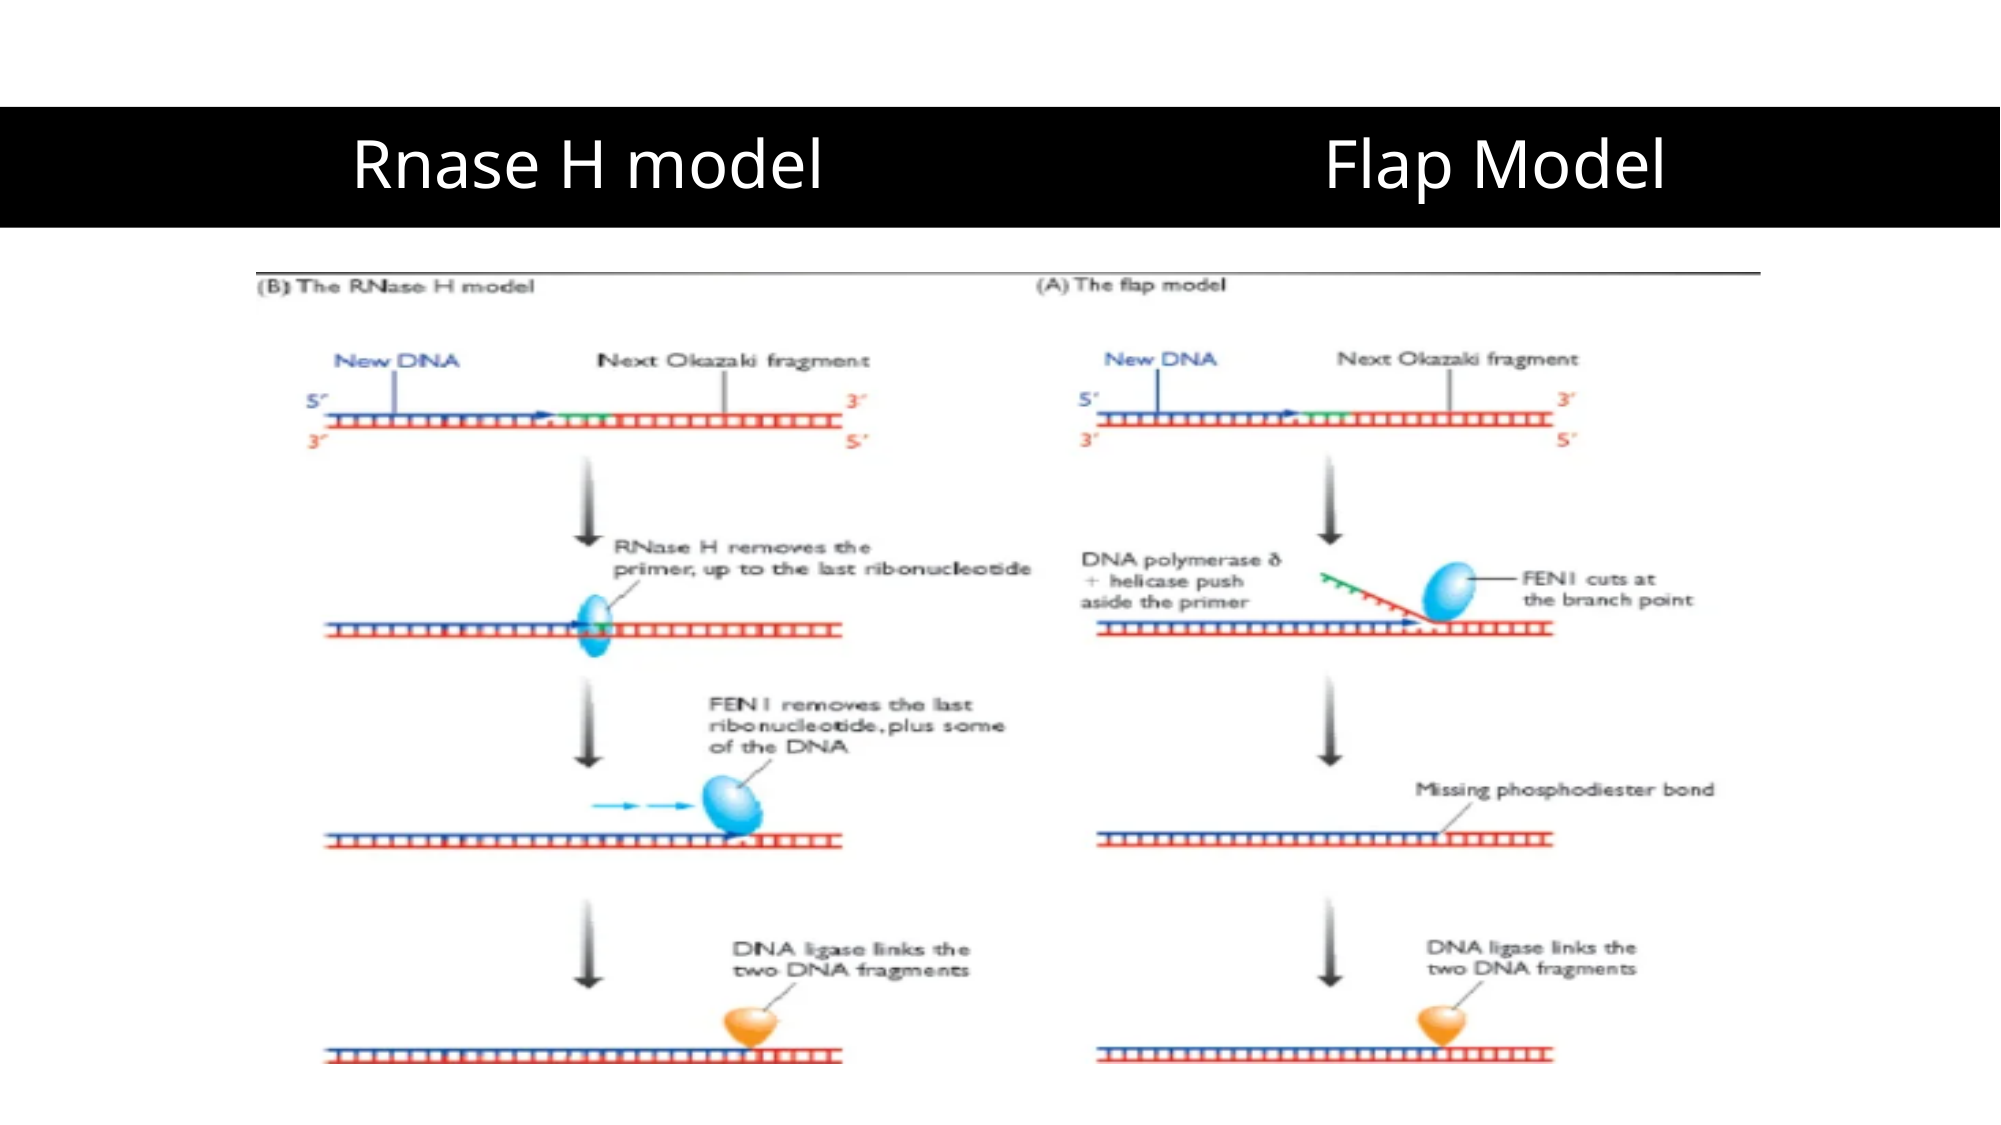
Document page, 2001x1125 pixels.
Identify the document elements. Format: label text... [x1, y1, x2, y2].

title Rnase H model Flap Model [91, 105, 1931, 228]
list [256, 272, 1761, 1064]
text_box [0, 106, 2000, 229]
